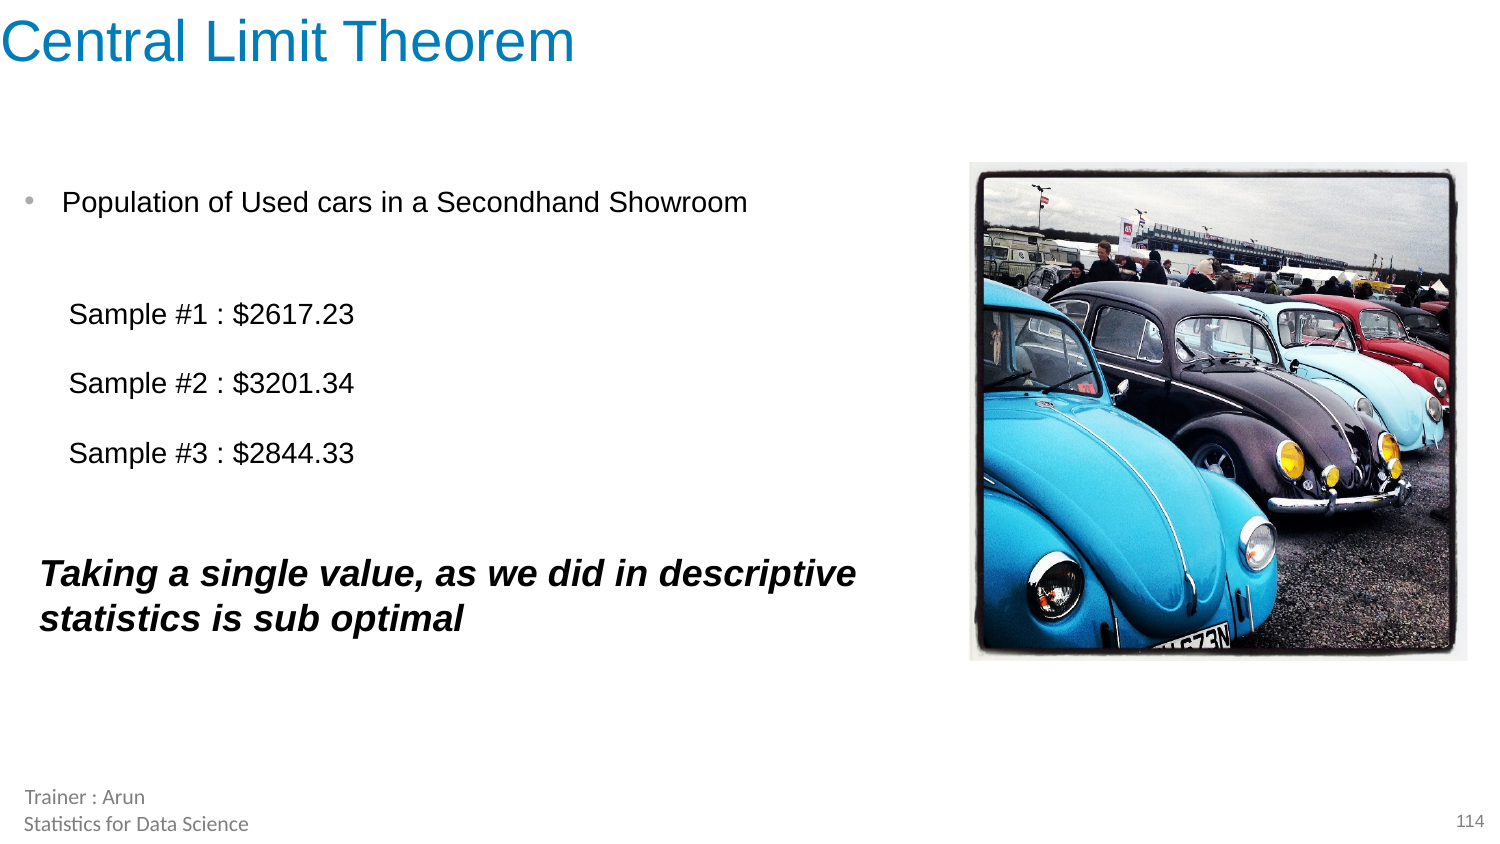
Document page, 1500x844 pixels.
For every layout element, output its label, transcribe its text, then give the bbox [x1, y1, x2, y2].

list Population of Used cars in a Secondhand Showroom [24, 183, 963, 406]
text_box Taking a single value, as we did in descriptive statistics is sub optimal [24, 542, 884, 647]
picture [968, 162, 1468, 662]
text_box Sample #2 : $3201.34 Sample #3 : $2844.33 [53, 357, 540, 477]
text_box Sample #1 : $2617.23 [53, 288, 540, 339]
title Central Limit Theorem [0, 3, 705, 109]
